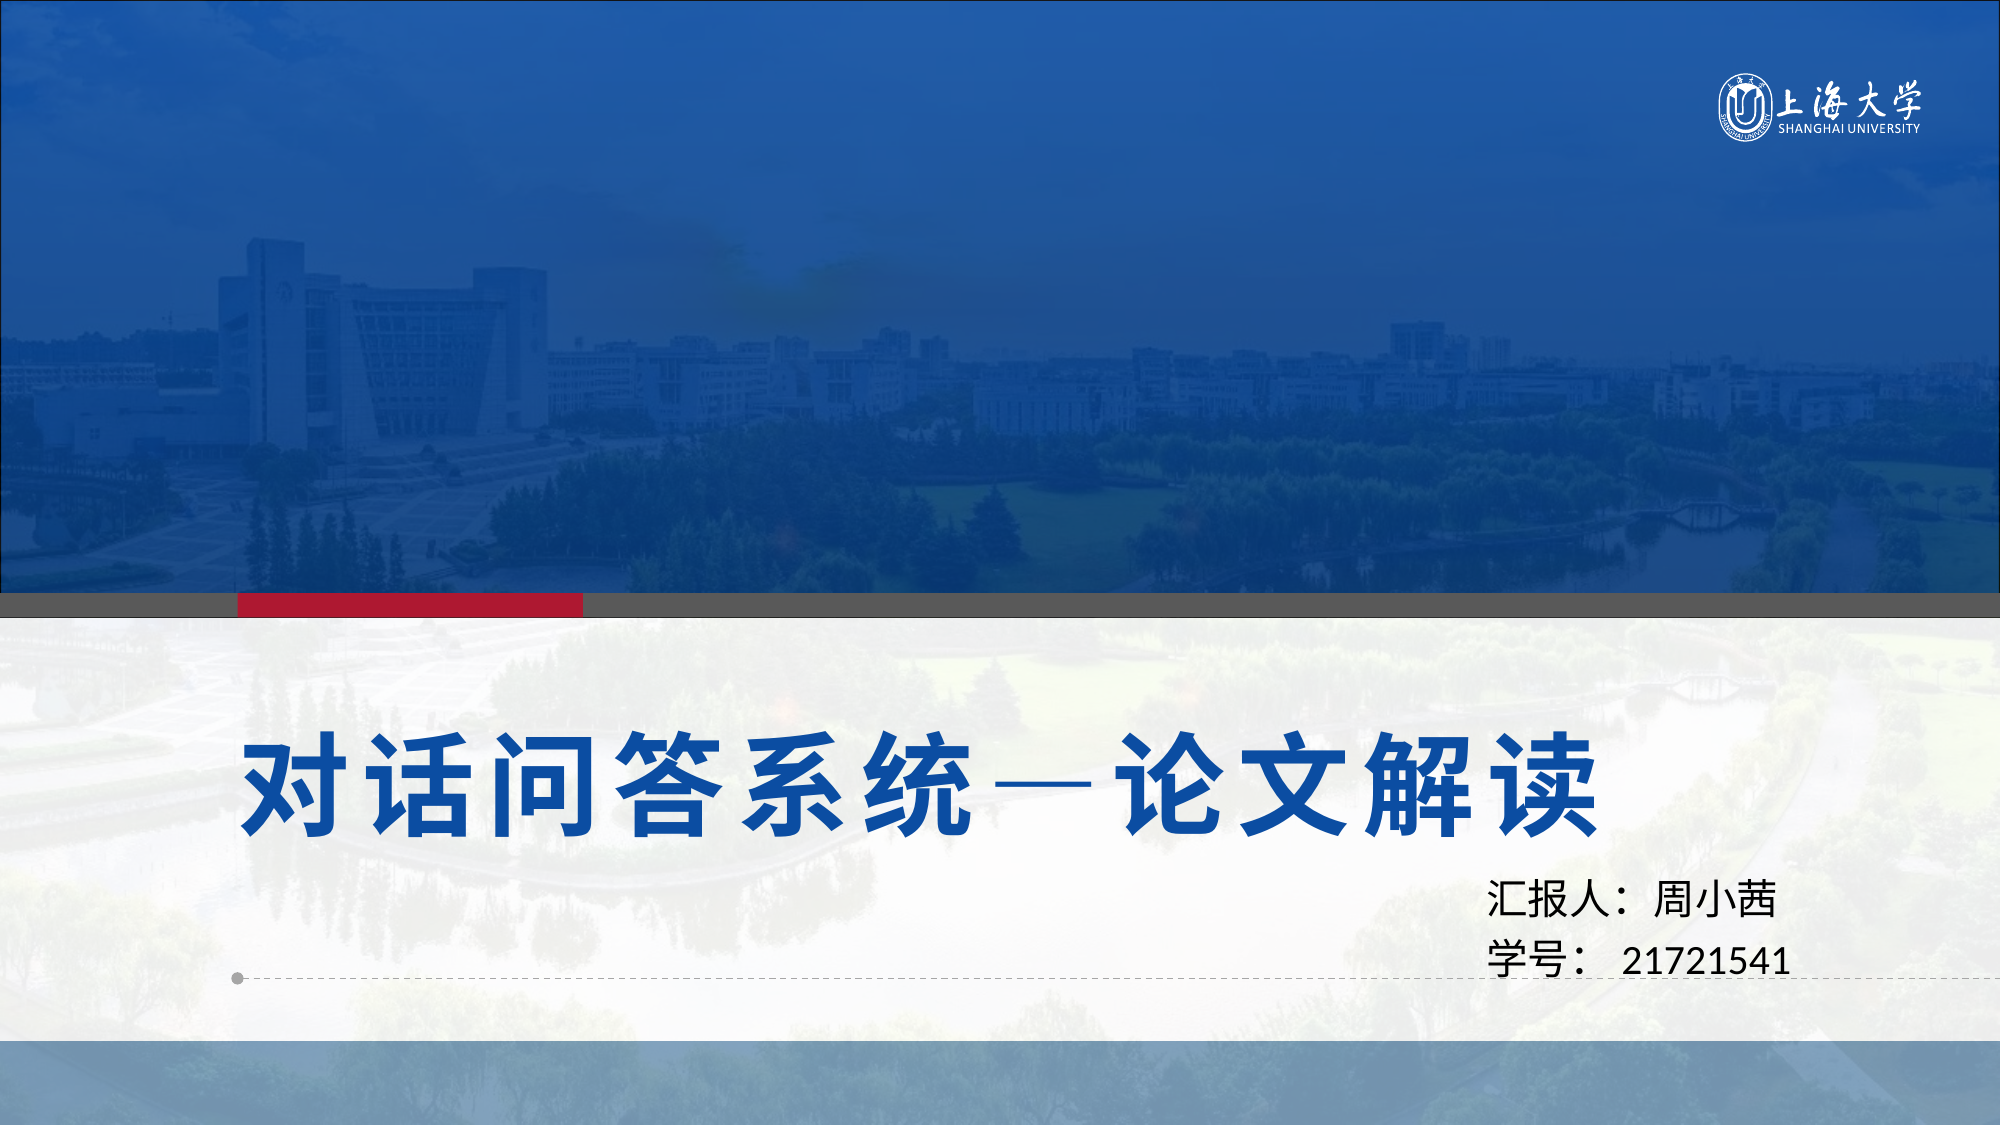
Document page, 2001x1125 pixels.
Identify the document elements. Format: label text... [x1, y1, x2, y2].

list 06 [237, 266, 583, 648]
title 对话问答系统—论文解读 [237, 707, 1922, 859]
text_box 汇报人：周小茜 学号：21721541 [1474, 862, 2000, 983]
